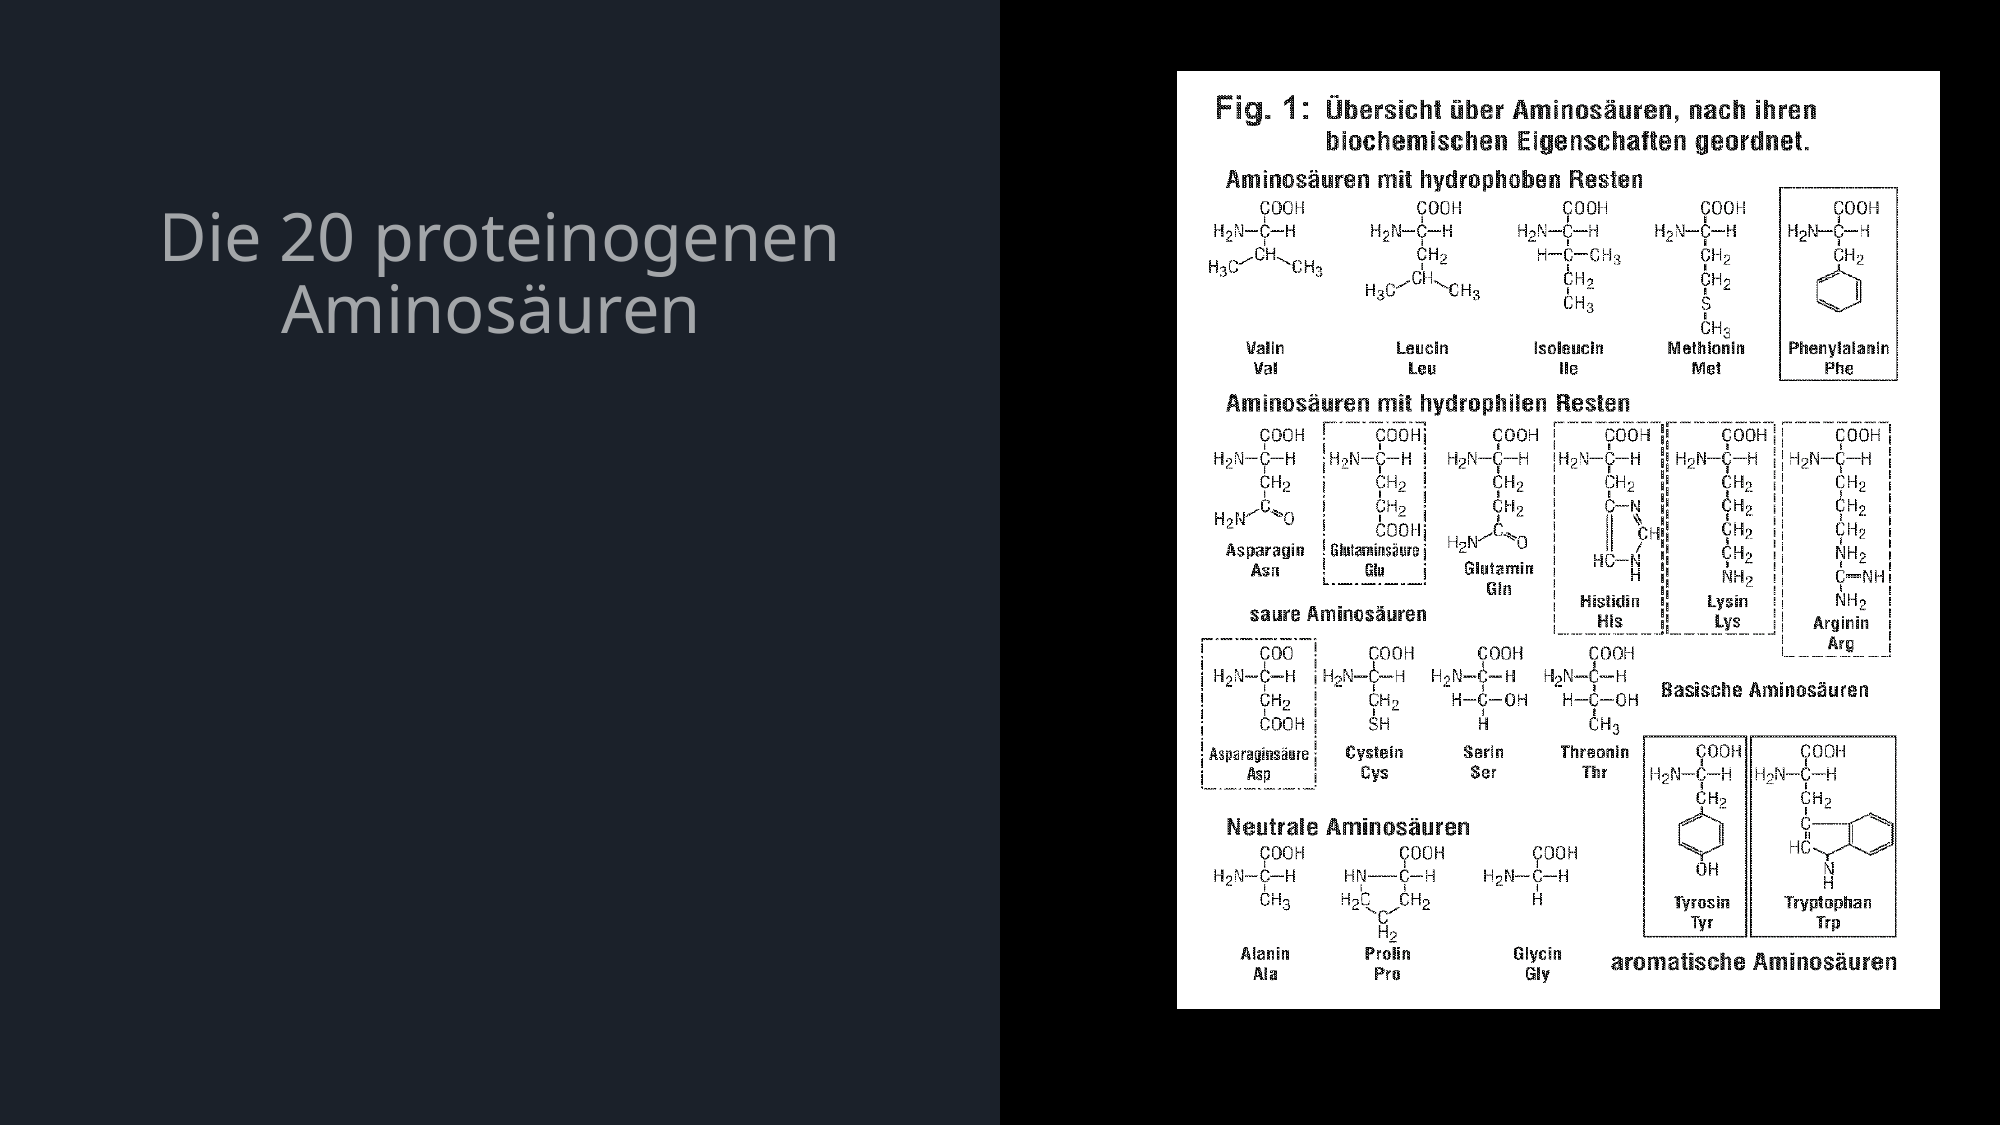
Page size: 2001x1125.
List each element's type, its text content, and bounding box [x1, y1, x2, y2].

text_box [1001, 0, 2000, 1125]
picture [1177, 71, 1940, 1009]
text_box [0, 0, 1001, 1125]
title Die 20 proteinogenen Aminosäuren [142, 112, 858, 356]
